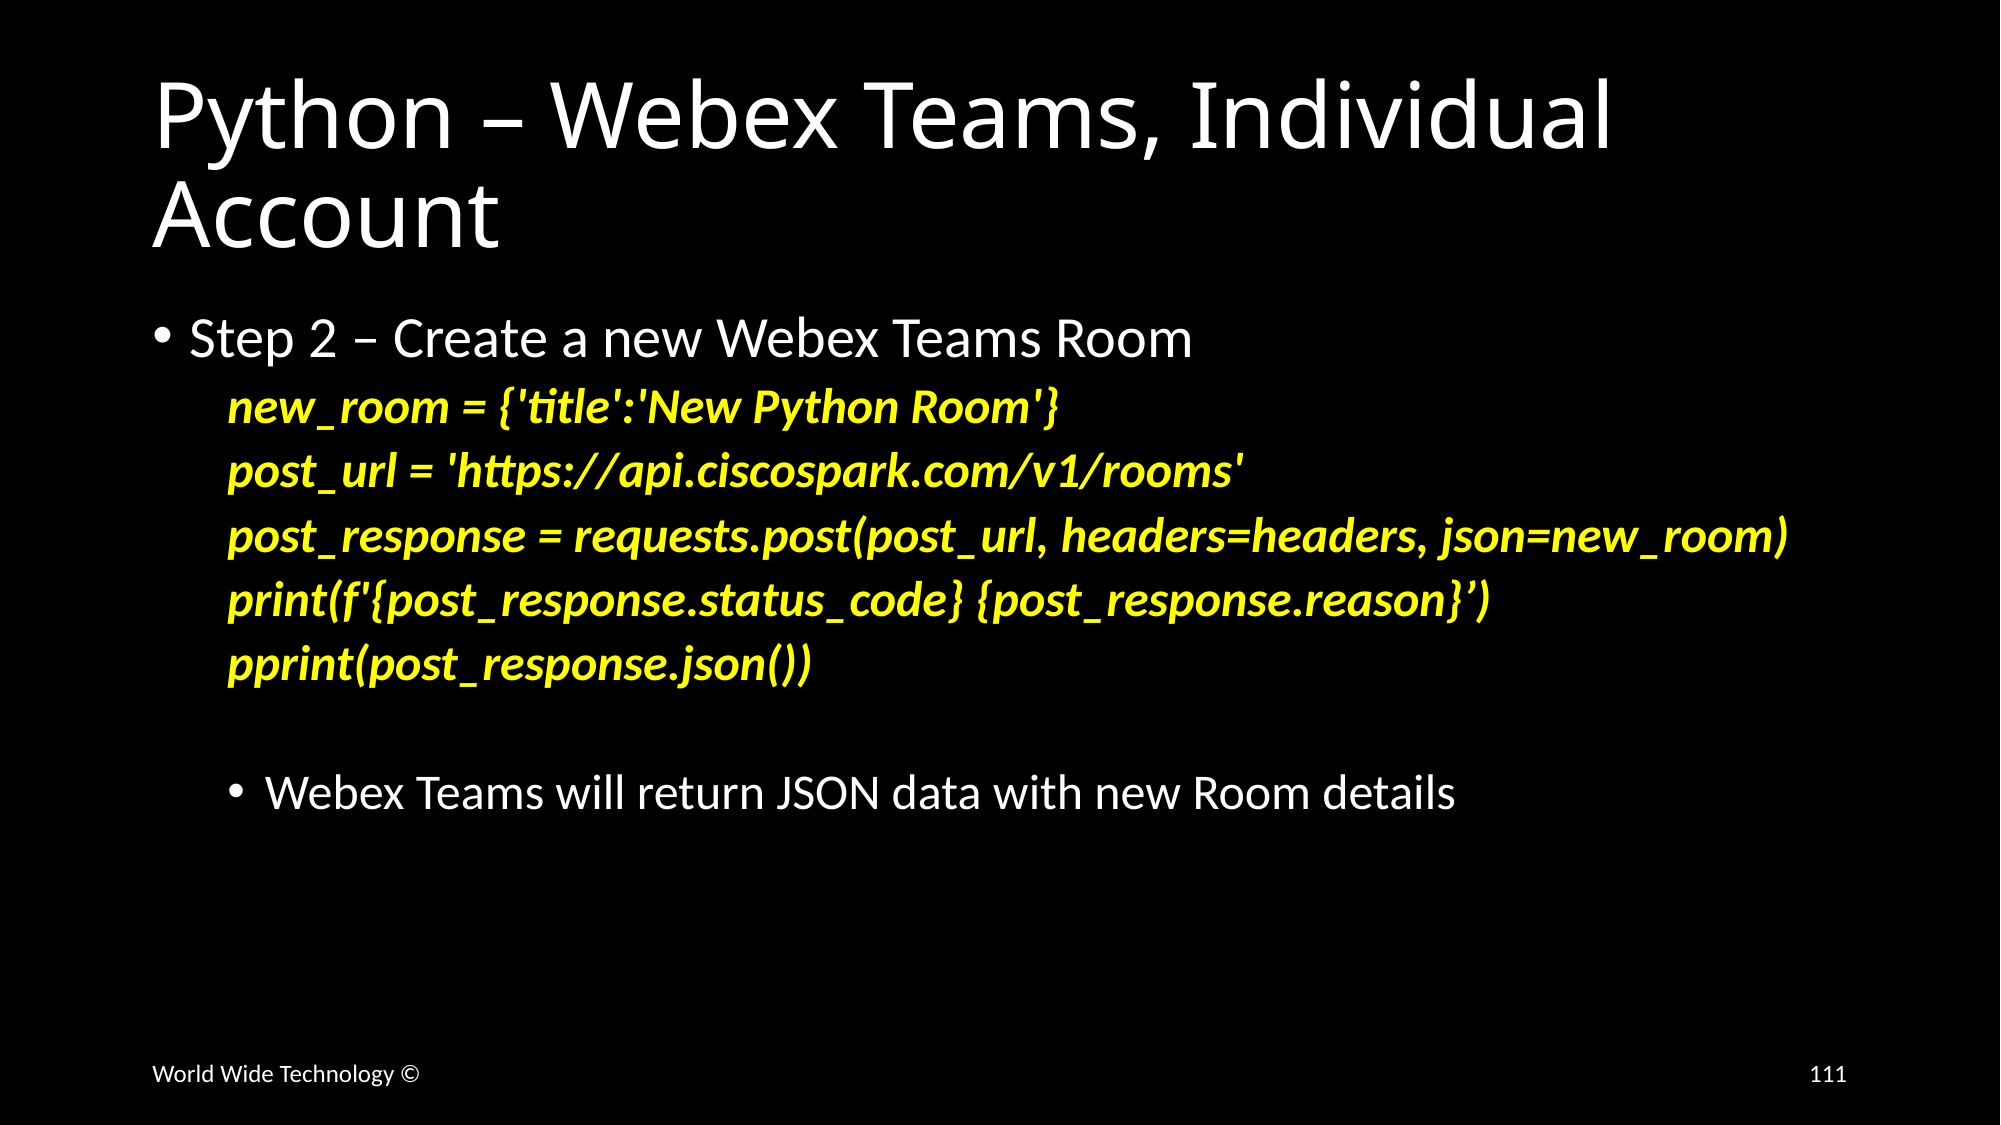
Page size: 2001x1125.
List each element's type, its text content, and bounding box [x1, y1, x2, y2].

title Python – Webex Teams, Individual Account [137, 59, 1863, 278]
slide_number World Wide Technology © [137, 1042, 588, 1103]
list Step 2 – Create a new Webex Teams Room new_room = {'title':'New Python Room'} post_url = 'https://api.ciscospark.com/v1/rooms' post_response = requests.post(post_url, headers=headers, json=new_room) print(f'{post_response.status_code} {post_response.reason}’) pprint(post_response.json()) Webex Teams will return JSON data with new Room details [137, 299, 1950, 1014]
slide_number 111 [1412, 1042, 1863, 1103]
